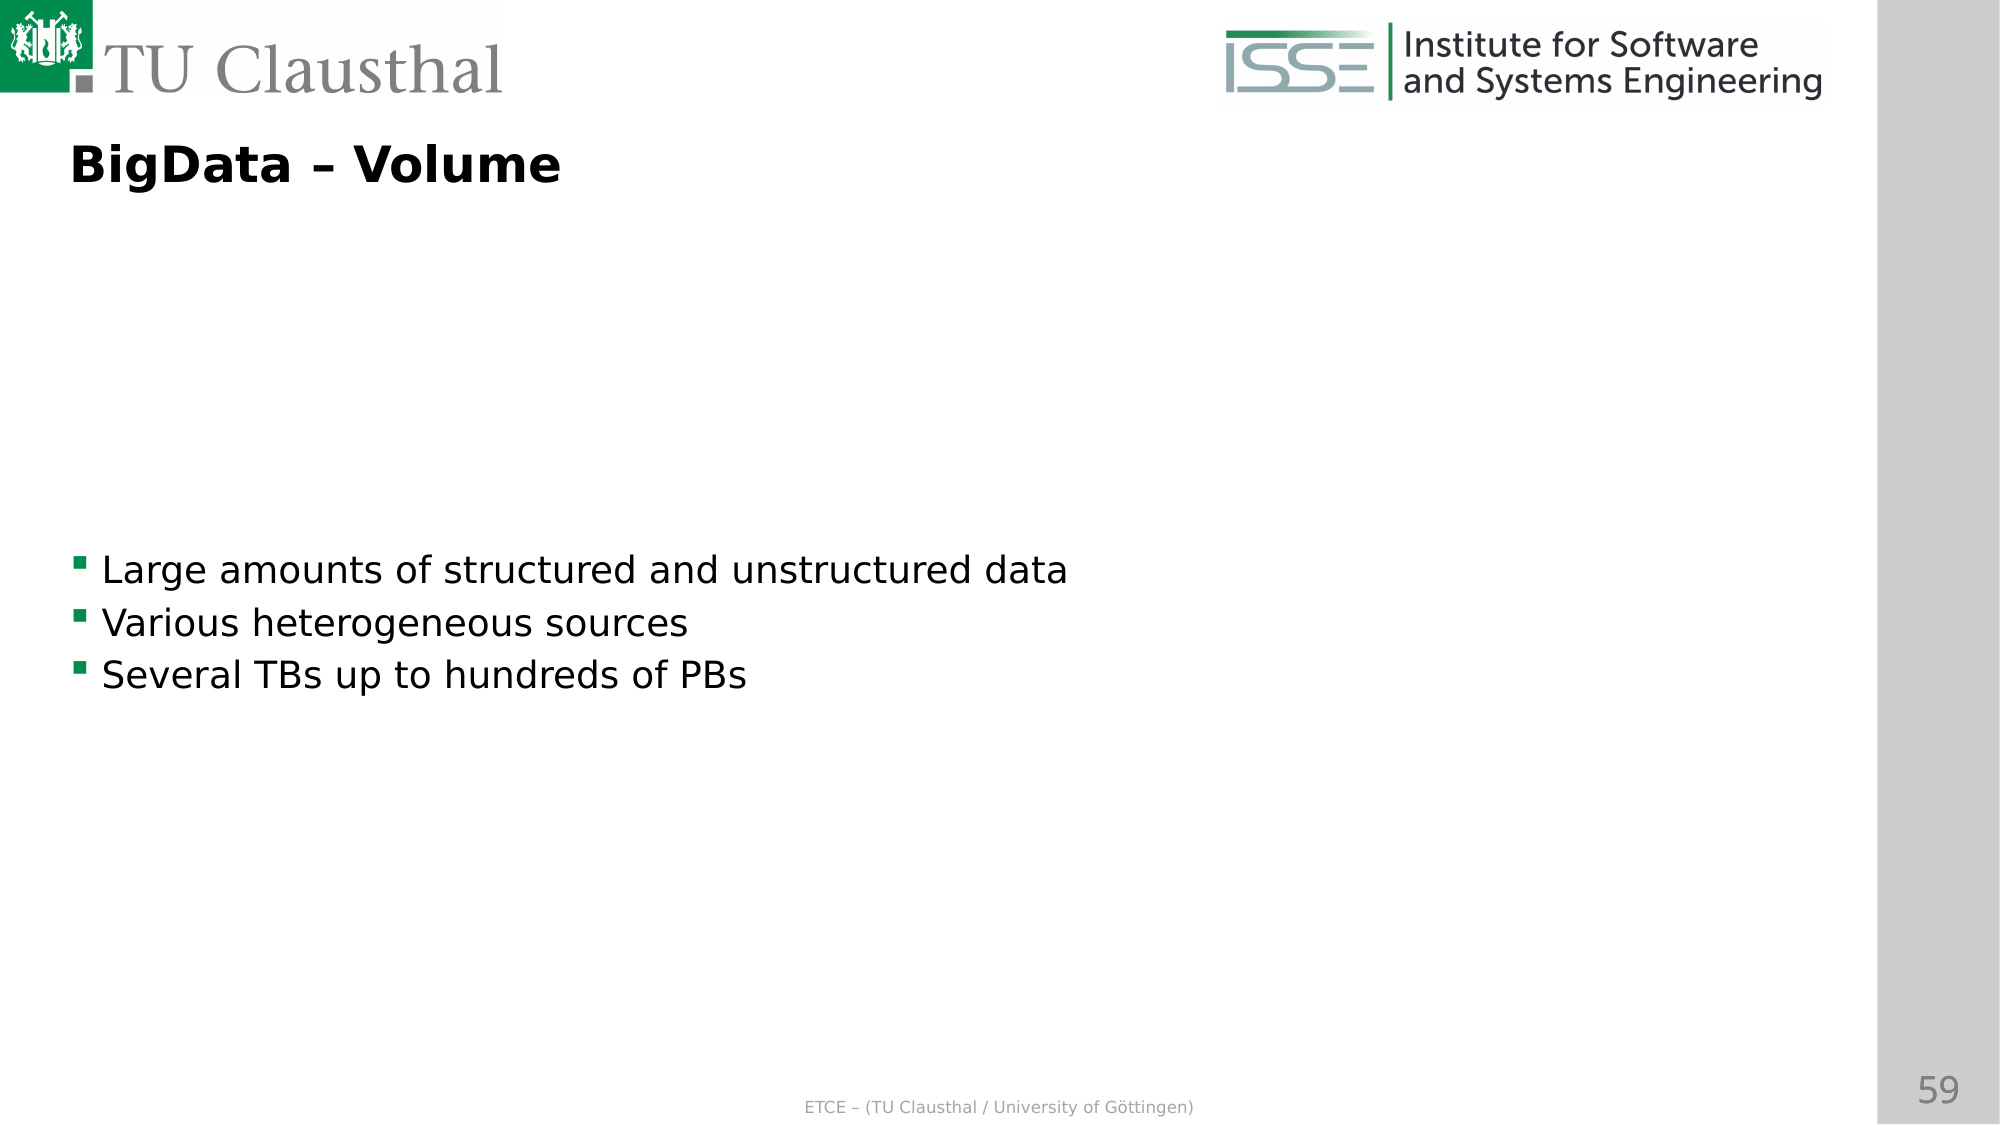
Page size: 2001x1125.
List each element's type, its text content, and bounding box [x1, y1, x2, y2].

picture [0, 0, 502, 93]
text_box BigData – Volume [54, 125, 1819, 208]
text_box Large amounts of structured and unstructured data Various heterogeneous sources Several TBs up to hundreds of PBs [54, 208, 1819, 1035]
picture [1218, 22, 1827, 107]
